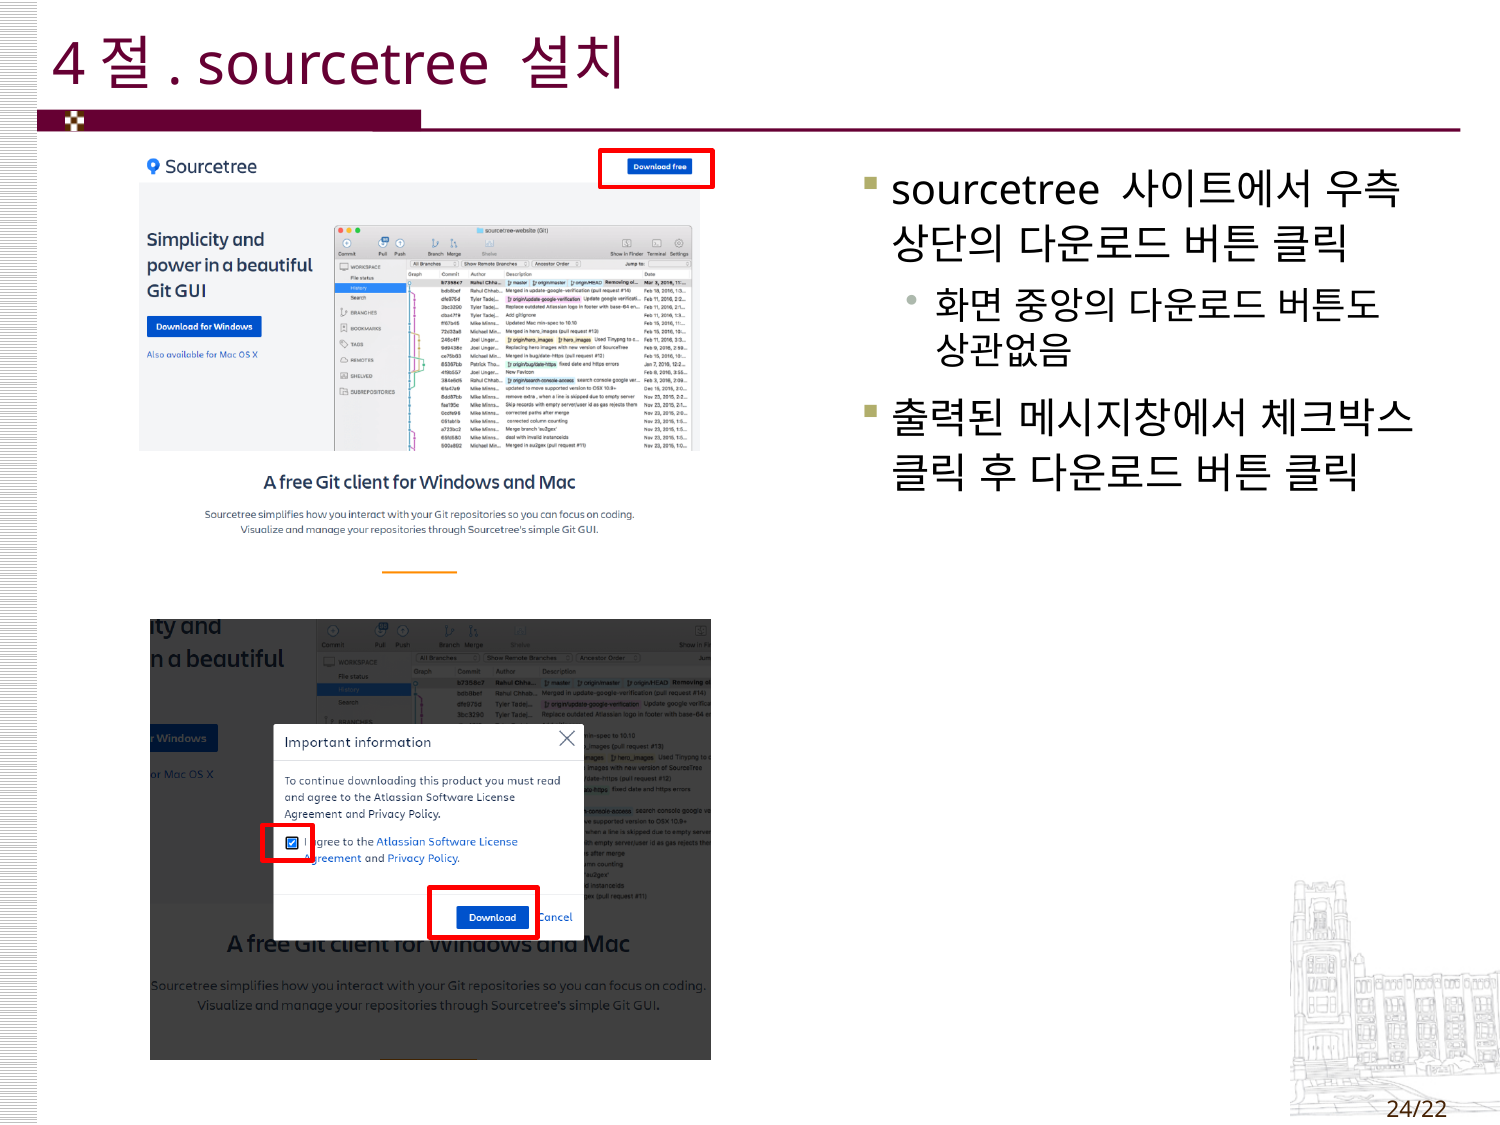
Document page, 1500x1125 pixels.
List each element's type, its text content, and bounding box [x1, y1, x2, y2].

title 4절. sourcetree 설치 [37, 13, 1278, 109]
picture [65, 111, 84, 131]
text_box [598, 148, 715, 189]
picture [149, 619, 711, 1060]
picture [139, 150, 701, 595]
picture [1290, 874, 1500, 1125]
list sourcetree 사이트에서 우측 상단의 다운로드 버튼 클릭 화면 중앙의 다운로드 버튼도 상관없음 출력된 메시지창에서 체크박스 클릭 후 다운로드 버튼 클릭 [787, 150, 1450, 1089]
